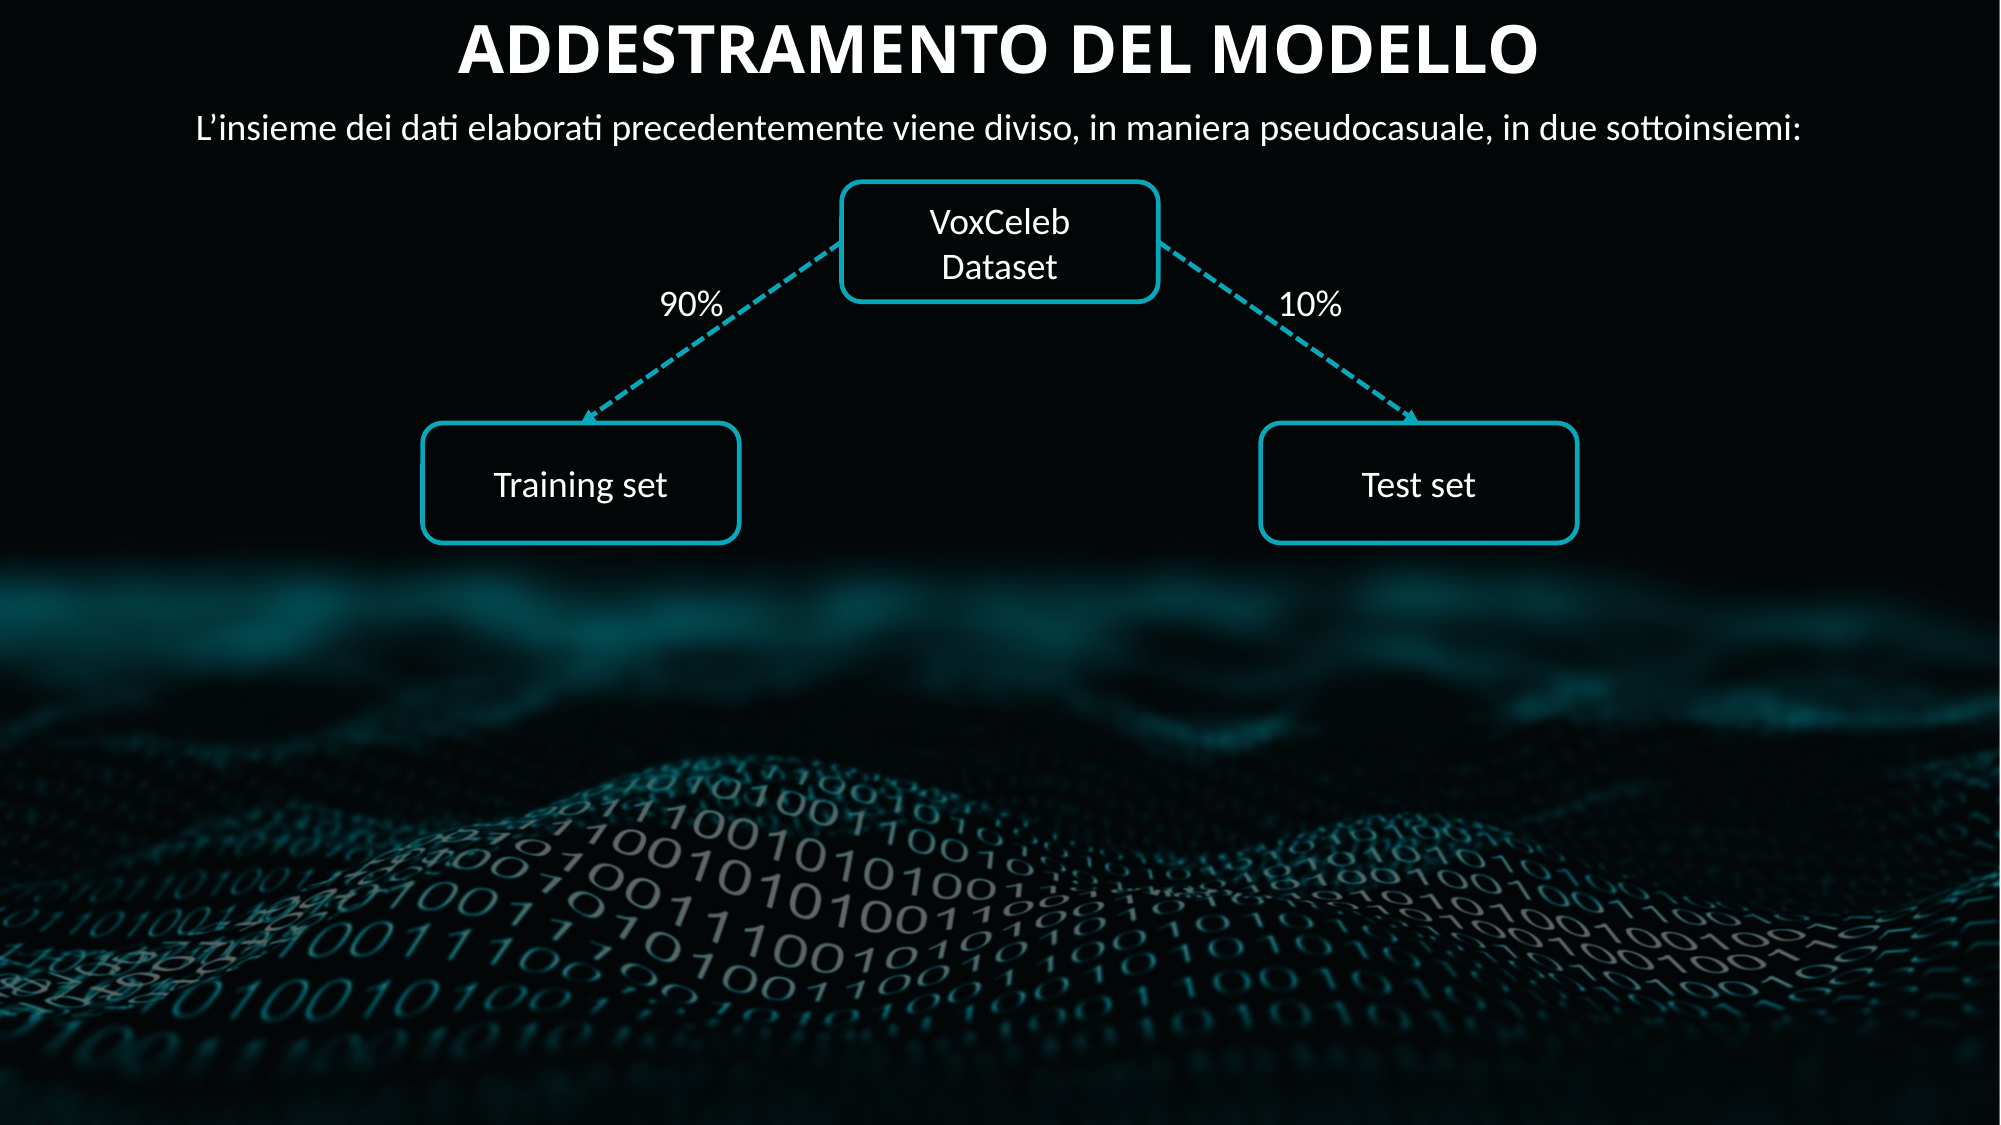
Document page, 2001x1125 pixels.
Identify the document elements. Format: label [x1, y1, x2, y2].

text_box [1158, 241, 1419, 424]
picture [0, 0, 2000, 1125]
text_box [580, 241, 842, 424]
